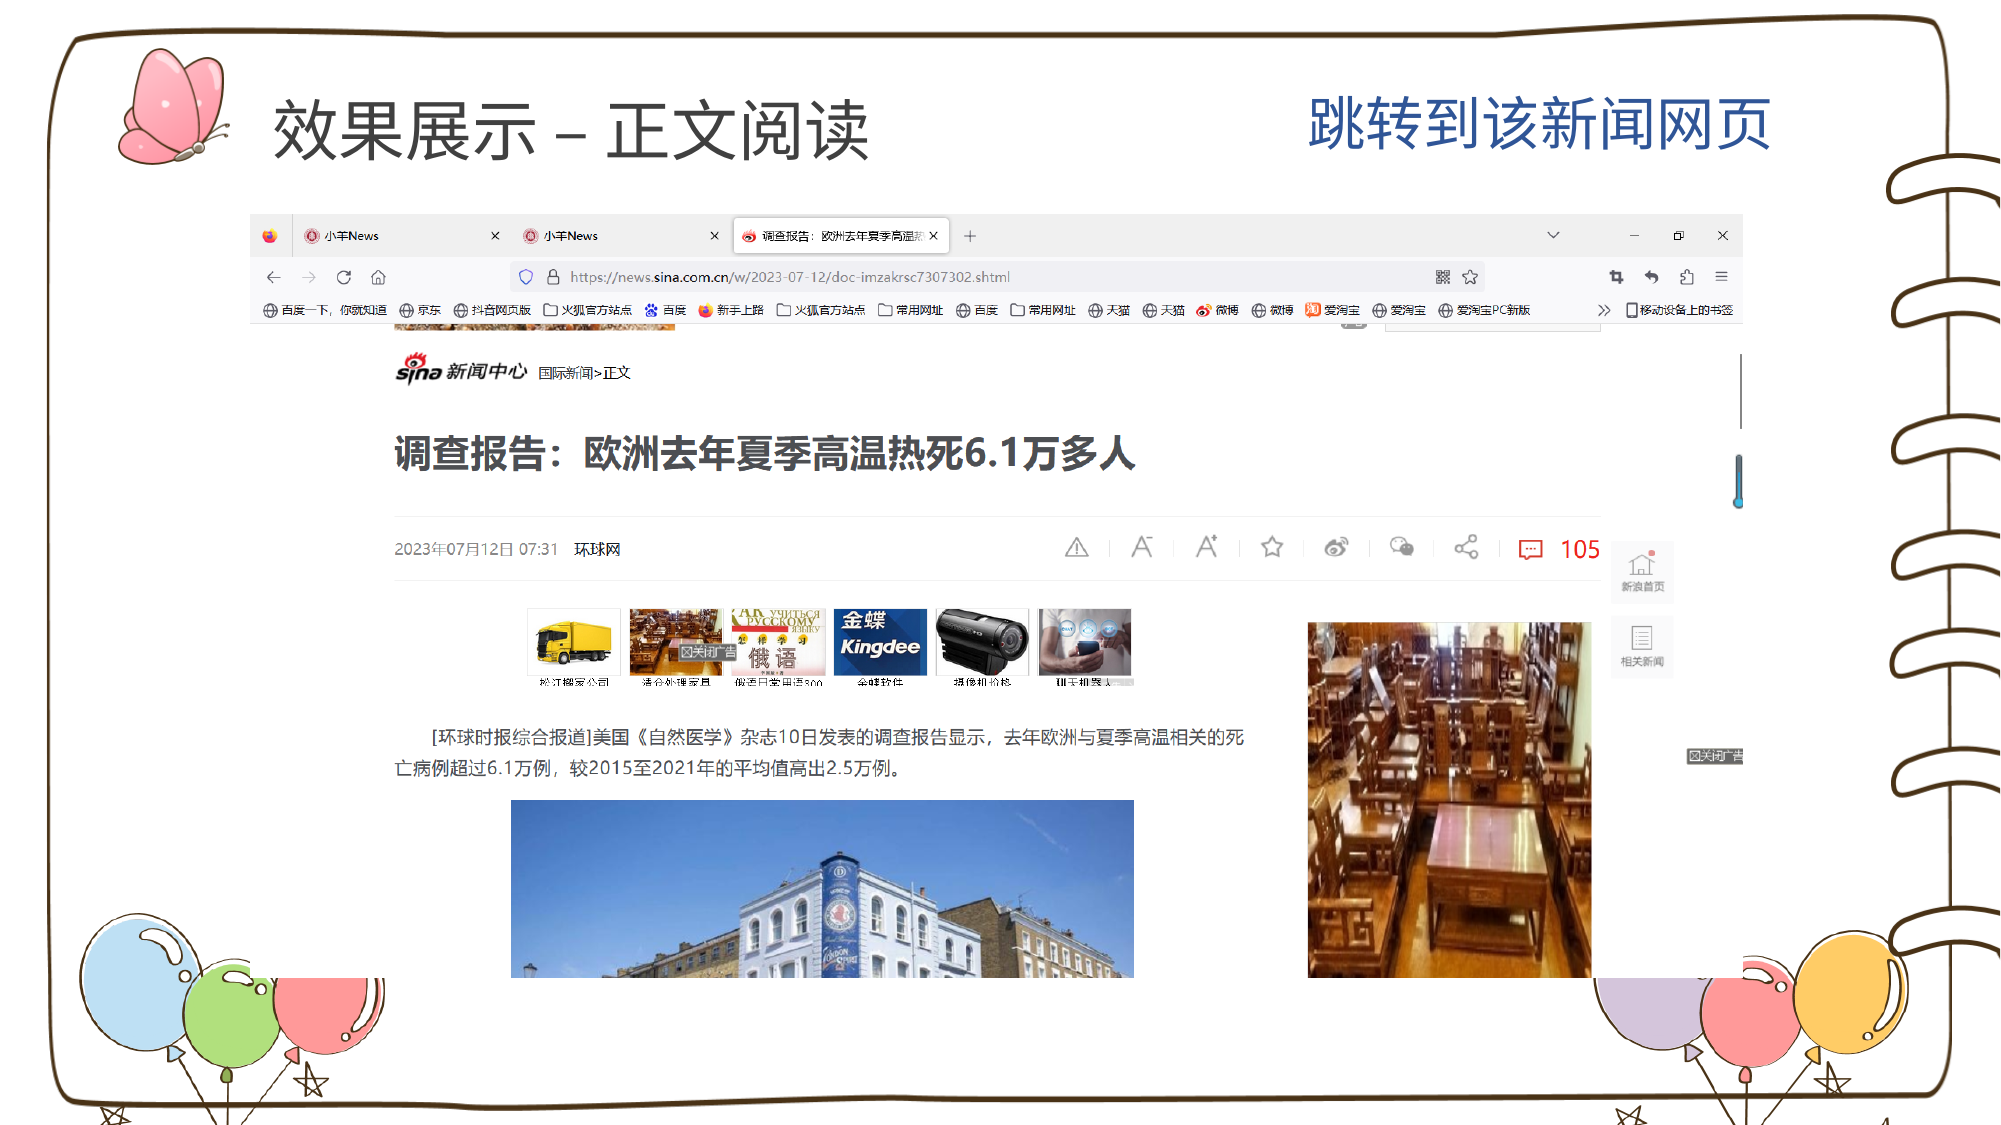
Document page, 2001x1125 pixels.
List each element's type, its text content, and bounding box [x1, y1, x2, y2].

text_box 跳转到该新闻网页 [1292, 79, 2000, 165]
picture [46, 14, 2001, 1125]
text_box 效果展示 – 正文阅读 [257, 81, 1141, 177]
